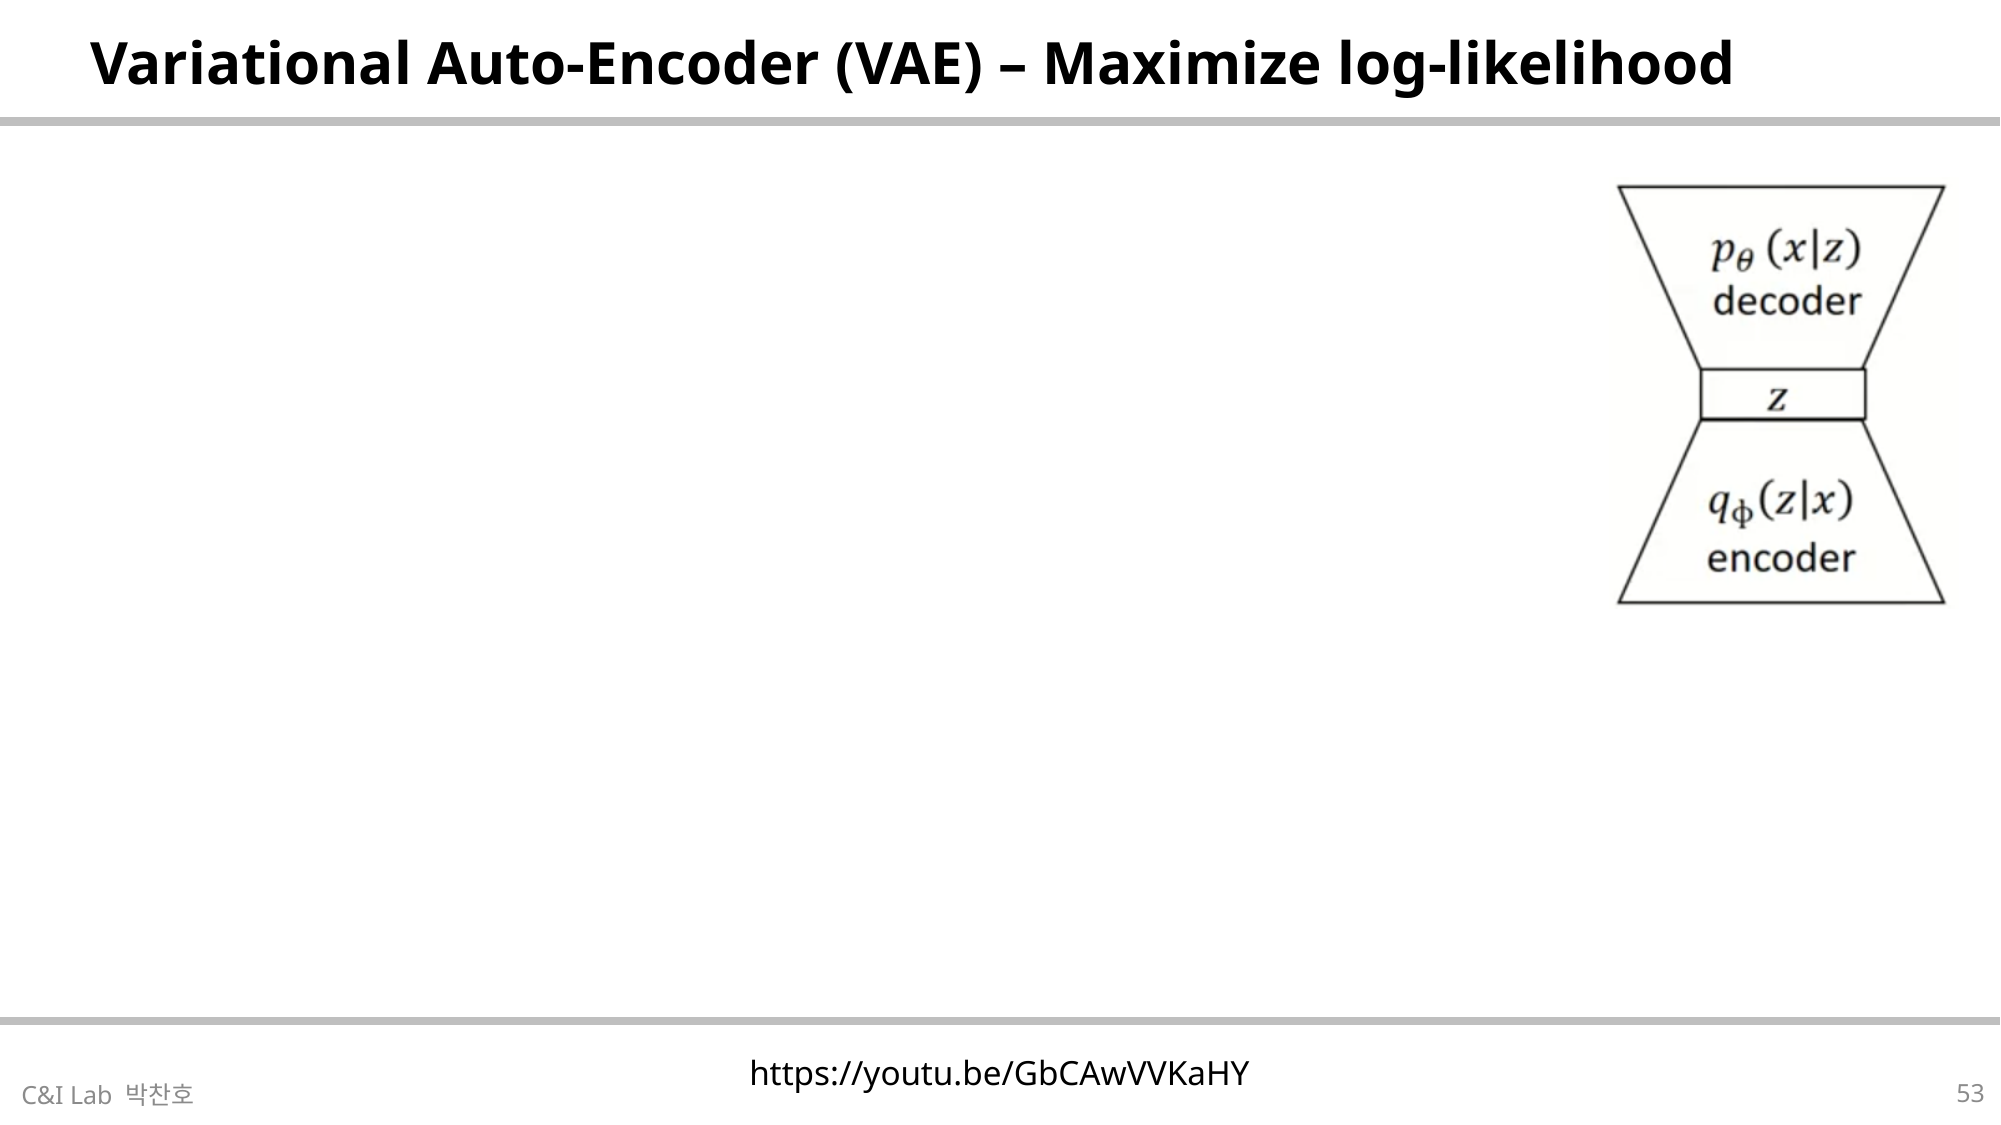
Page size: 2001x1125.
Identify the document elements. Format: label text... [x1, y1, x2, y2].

table_header https://youtu.be/GbCAwVVKaHY [0, 1025, 2000, 1125]
footer C&I Lab 박찬호 [0, 1065, 216, 1125]
table_header Variational Auto-Encoder (VAE) – Maximize log-likelihood [0, 2, 2000, 117]
slide_number 53 [1890, 1065, 2000, 1125]
picture [1609, 177, 1959, 609]
